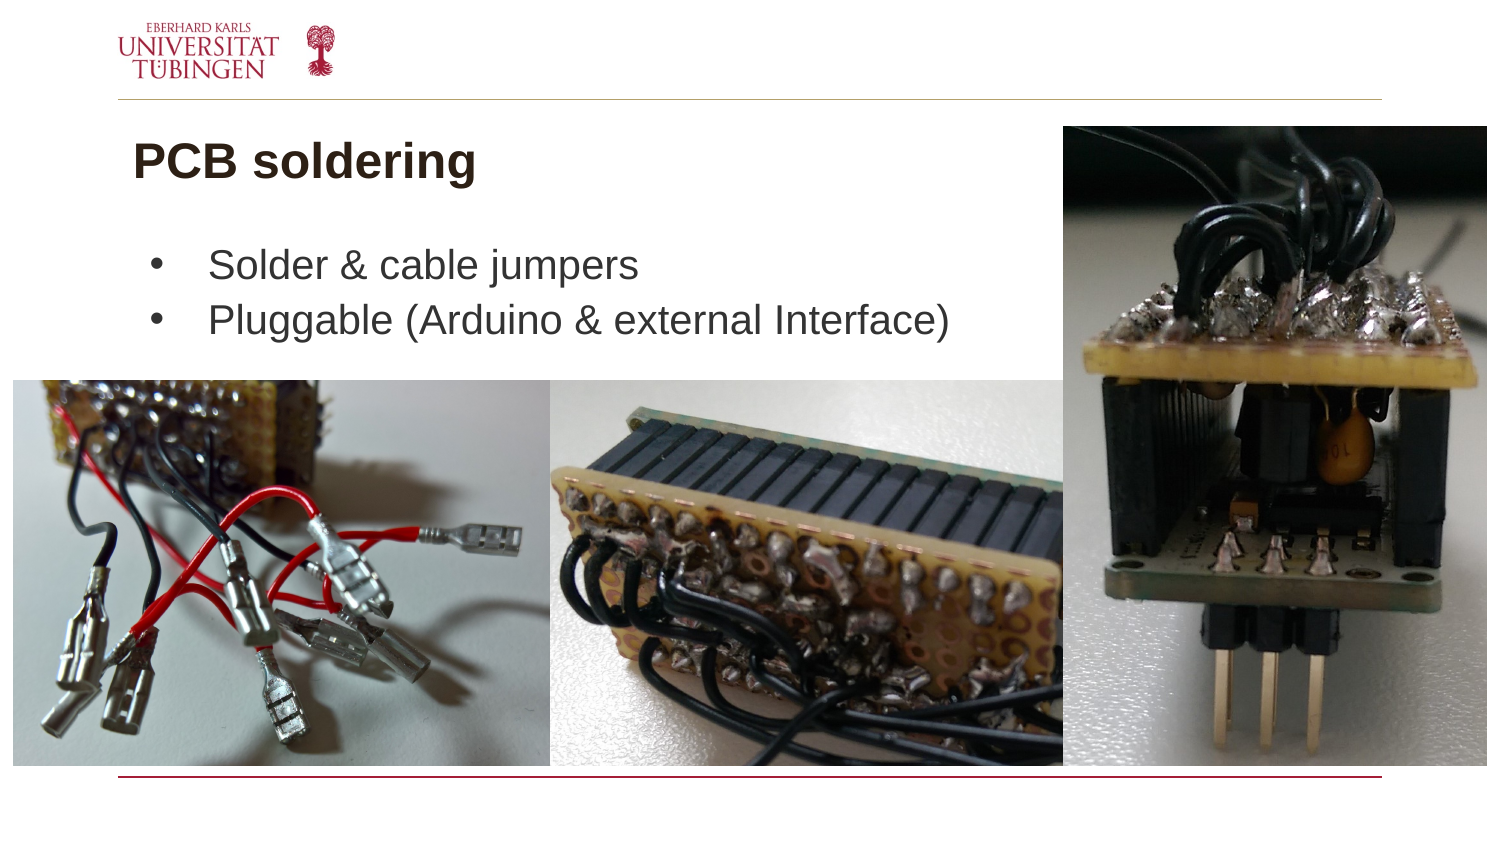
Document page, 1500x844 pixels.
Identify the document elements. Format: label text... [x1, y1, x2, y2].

list Solder & cable jumpers Pluggable (Arduino & external Interface) [117, 218, 1052, 367]
picture [13, 125, 1488, 766]
title PCB soldering [117, 158, 1058, 204]
picture [117, 22, 335, 79]
